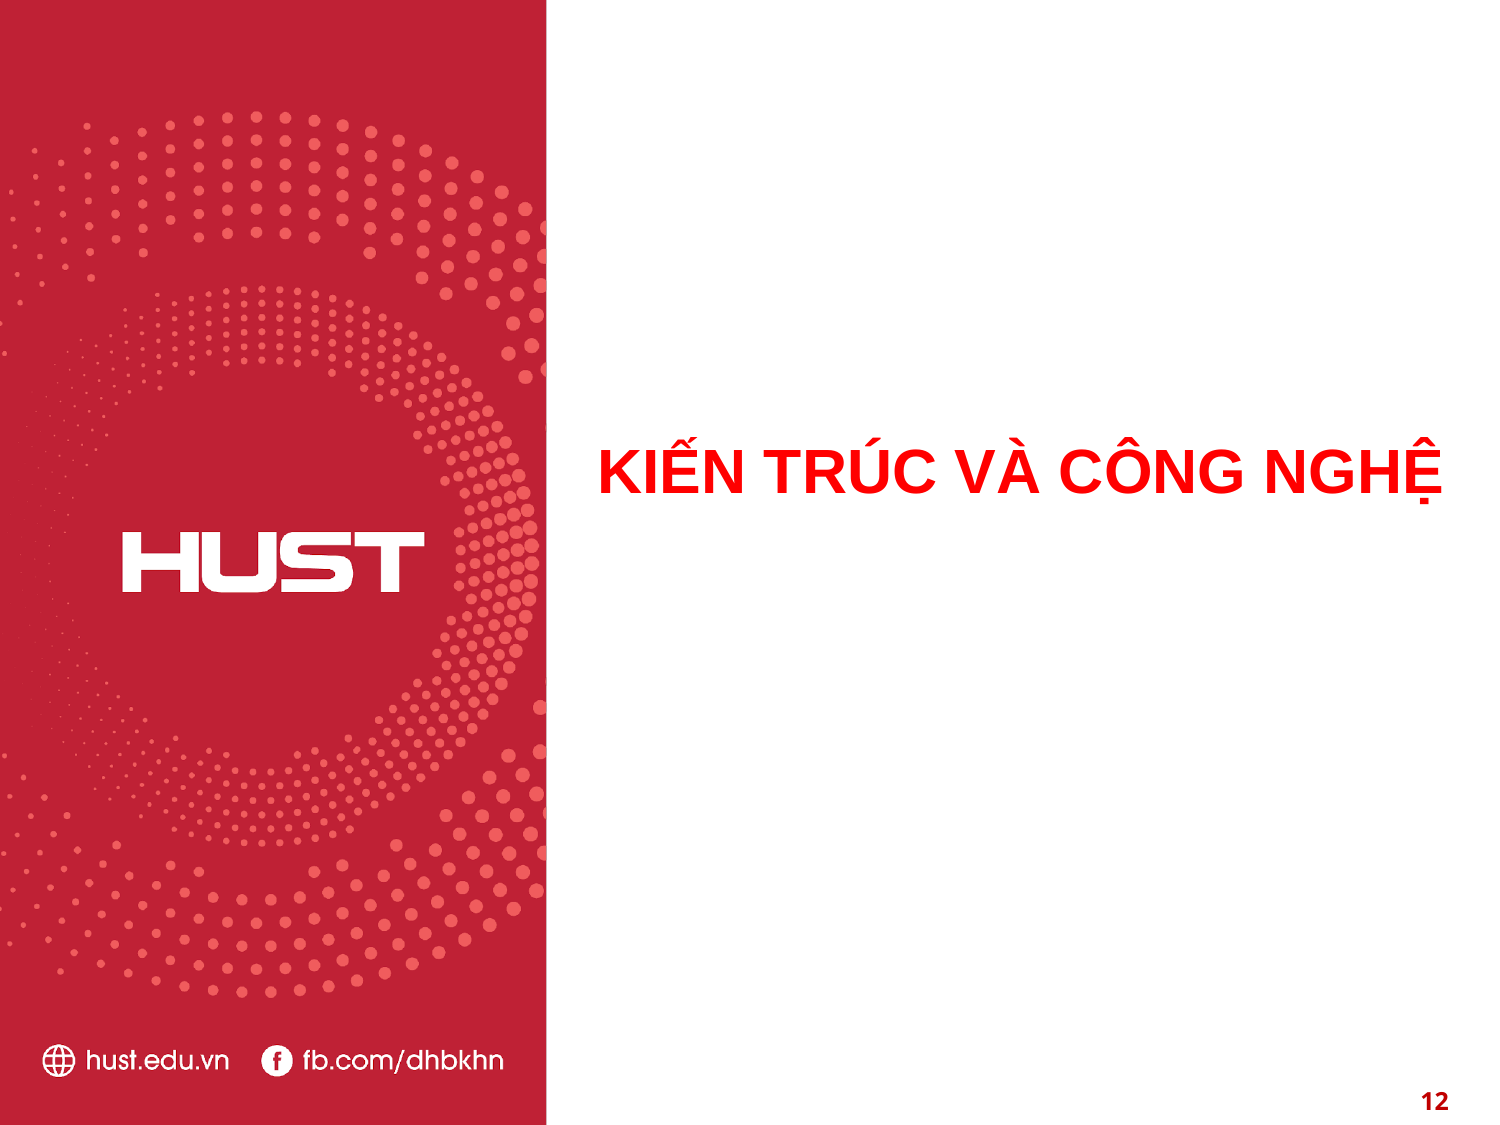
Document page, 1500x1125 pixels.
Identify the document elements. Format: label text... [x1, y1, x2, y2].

slide_number ‹#› [1126, 1078, 1464, 1125]
picture [0, 0, 1500, 1125]
title KIẾN TRÚC VÀ CÔNG NGHỆ [578, 431, 1464, 507]
